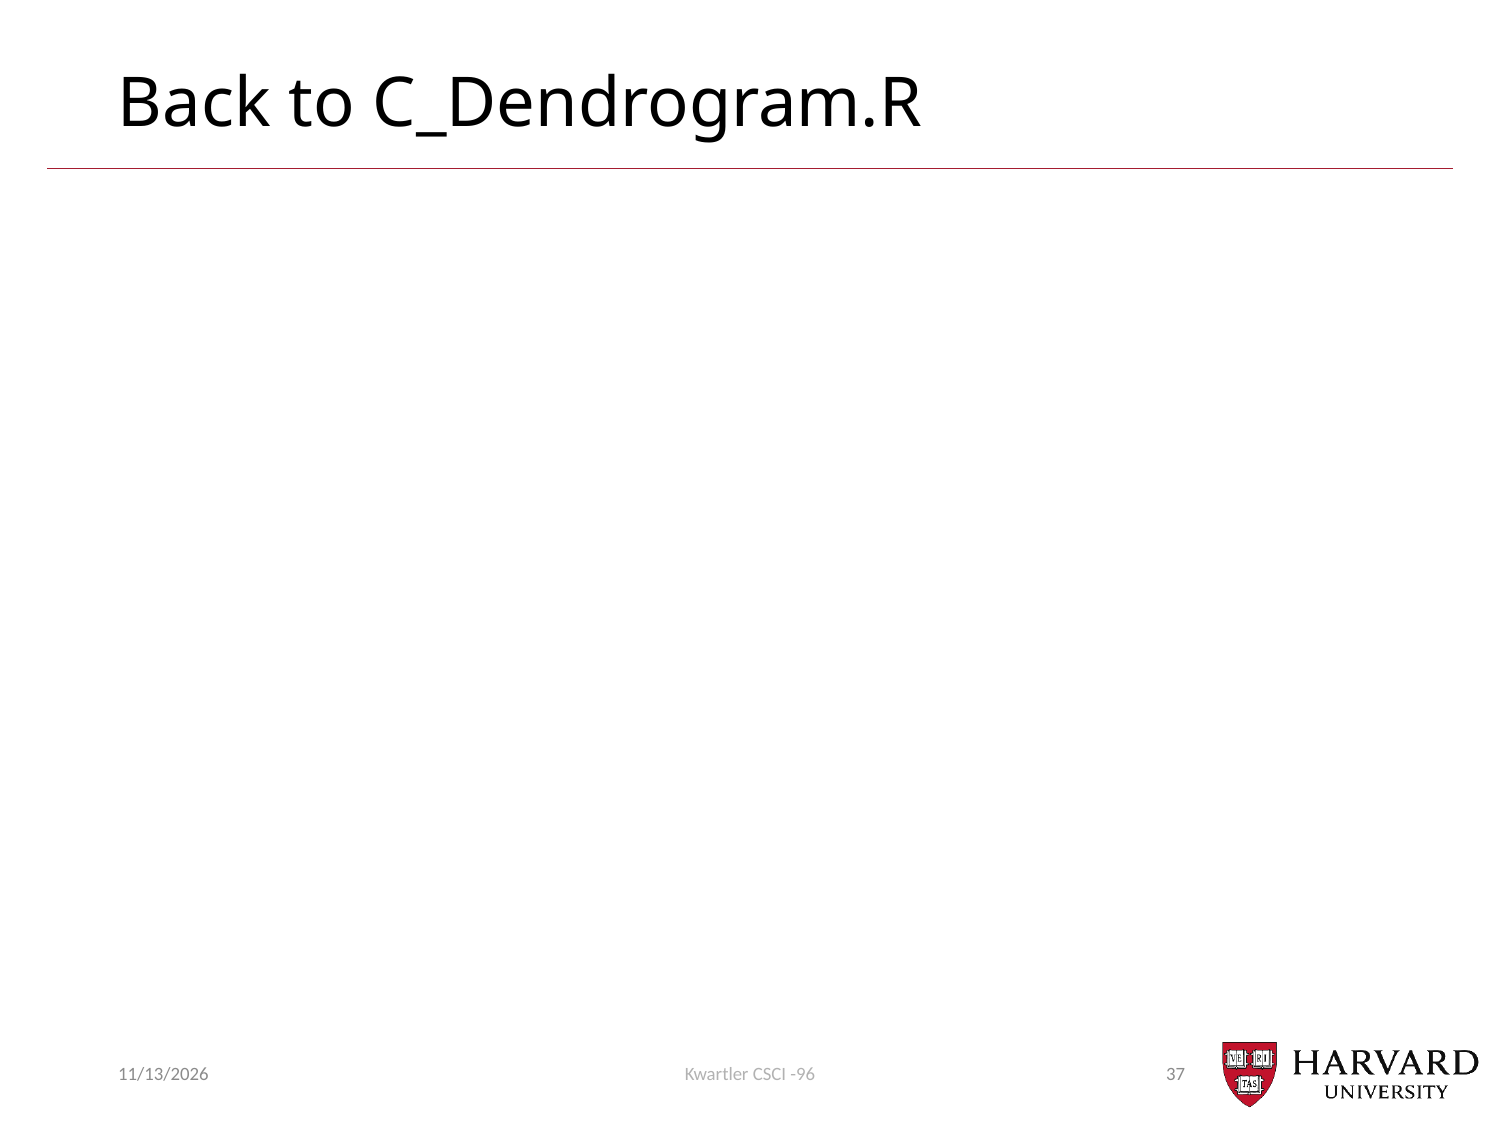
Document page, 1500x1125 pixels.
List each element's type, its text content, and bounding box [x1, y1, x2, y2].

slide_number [103, 1042, 441, 1103]
title Back to C_Dendrogram.R [103, 59, 1397, 157]
picture [1200, 1024, 1500, 1125]
footer Kwartler CSCI -96 [496, 1042, 1004, 1103]
slide_number 37 [1059, 1042, 1200, 1103]
